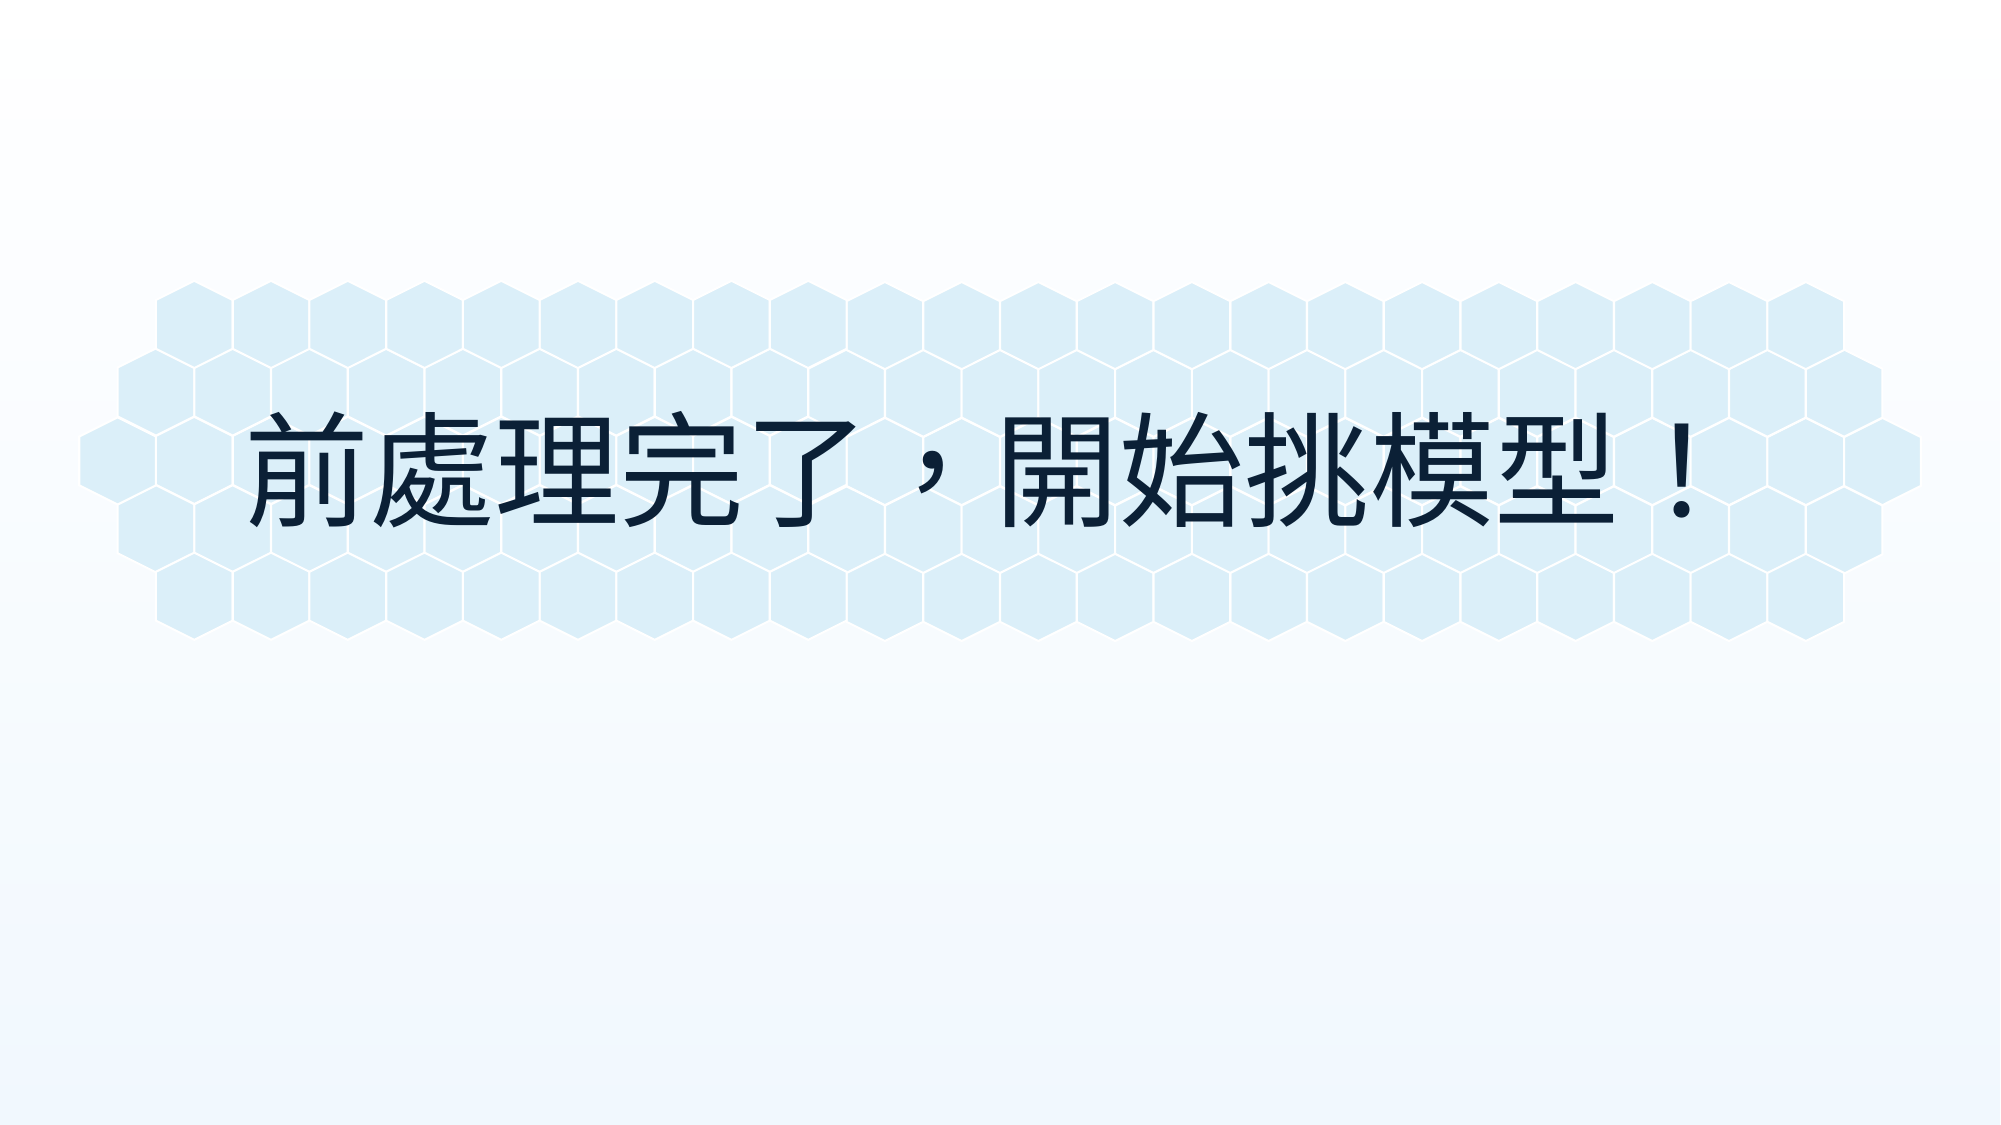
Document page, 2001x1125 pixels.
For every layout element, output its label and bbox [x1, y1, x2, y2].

text_box [79, 280, 1921, 641]
